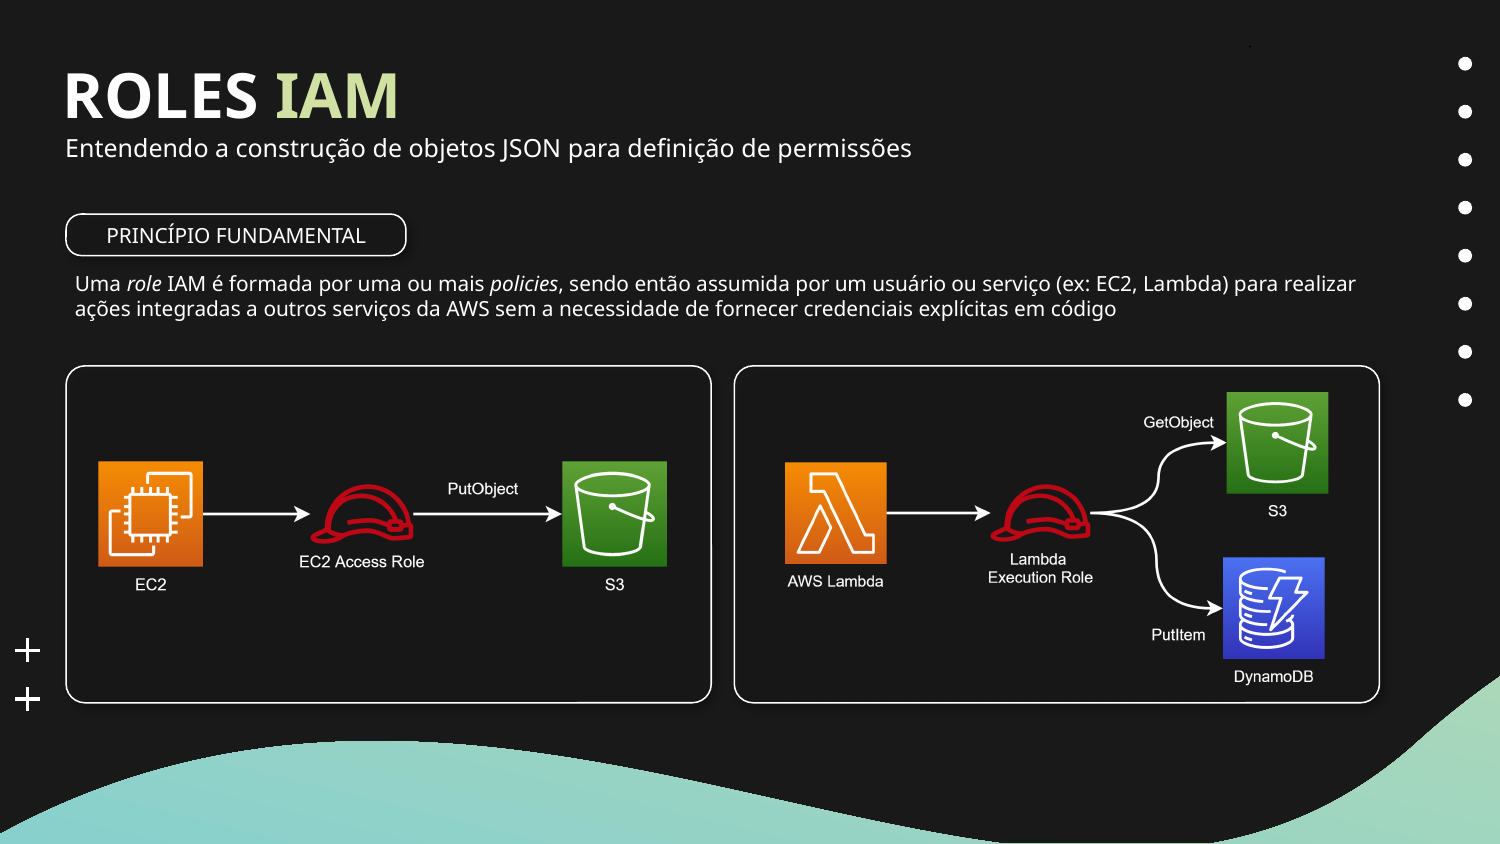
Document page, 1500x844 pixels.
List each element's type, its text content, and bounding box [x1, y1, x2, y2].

picture [83, 447, 682, 610]
text_box [66, 365, 712, 703]
title ROLES IAM [47, 41, 1246, 136]
text_box [734, 365, 1380, 703]
picture [771, 378, 1342, 701]
text_box PRINCÍPIO FUNDAMENTAL [65, 214, 406, 256]
subtitle Entendendo a construção de objetos JSON para definição de permissões [50, 117, 1348, 180]
text_box Uma role IAM é formada por uma ou mais policies, sendo então assumida por um usuário ou serviço (ex: EC2, Lambda) para realizar ações integradas a outros serviços da AWS sem a necessidade de fornecer credenciais explícitas em código [60, 255, 1424, 333]
